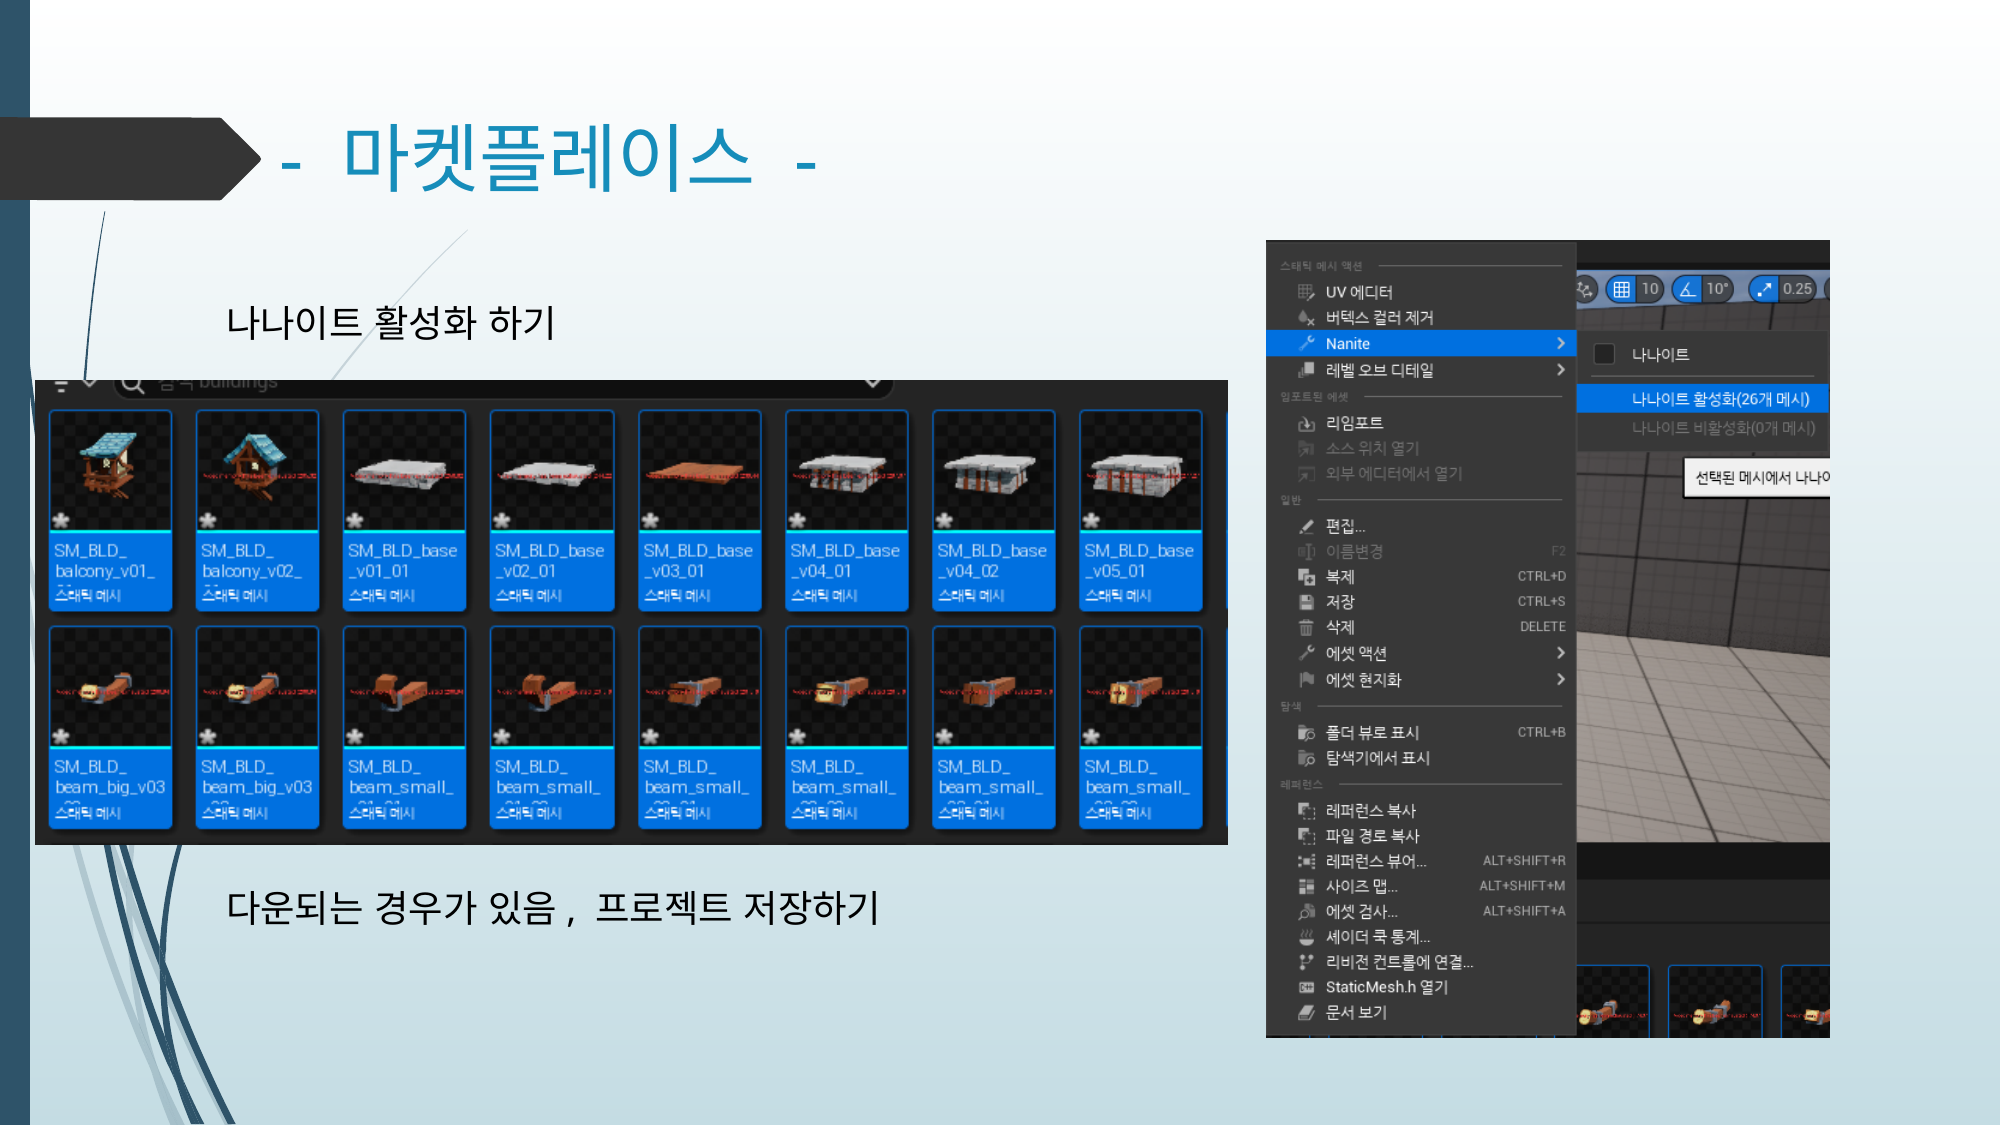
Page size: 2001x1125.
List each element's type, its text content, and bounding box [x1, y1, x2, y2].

text_box 다운되는 경우가 있음, 프로젝트 저장하기 [211, 877, 938, 938]
picture [1265, 239, 1830, 1038]
picture [35, 380, 1228, 845]
text_box 나나이트 활성화 하기 [211, 292, 604, 353]
title - 마켓플레이스 - [264, 103, 1035, 212]
